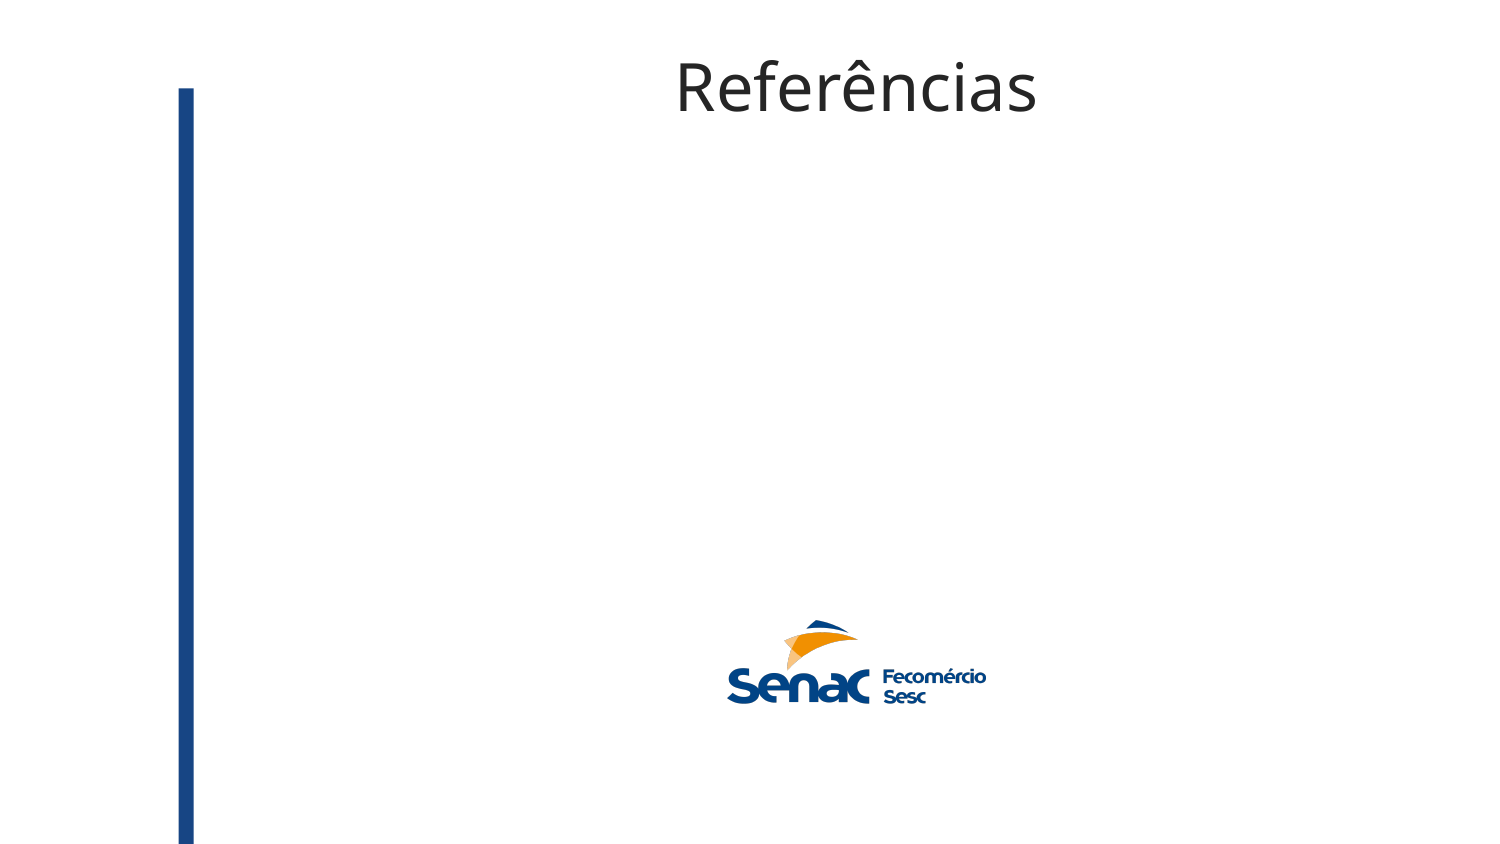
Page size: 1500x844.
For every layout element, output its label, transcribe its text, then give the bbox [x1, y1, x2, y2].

picture [727, 619, 986, 704]
title Referências [353, 33, 1360, 136]
